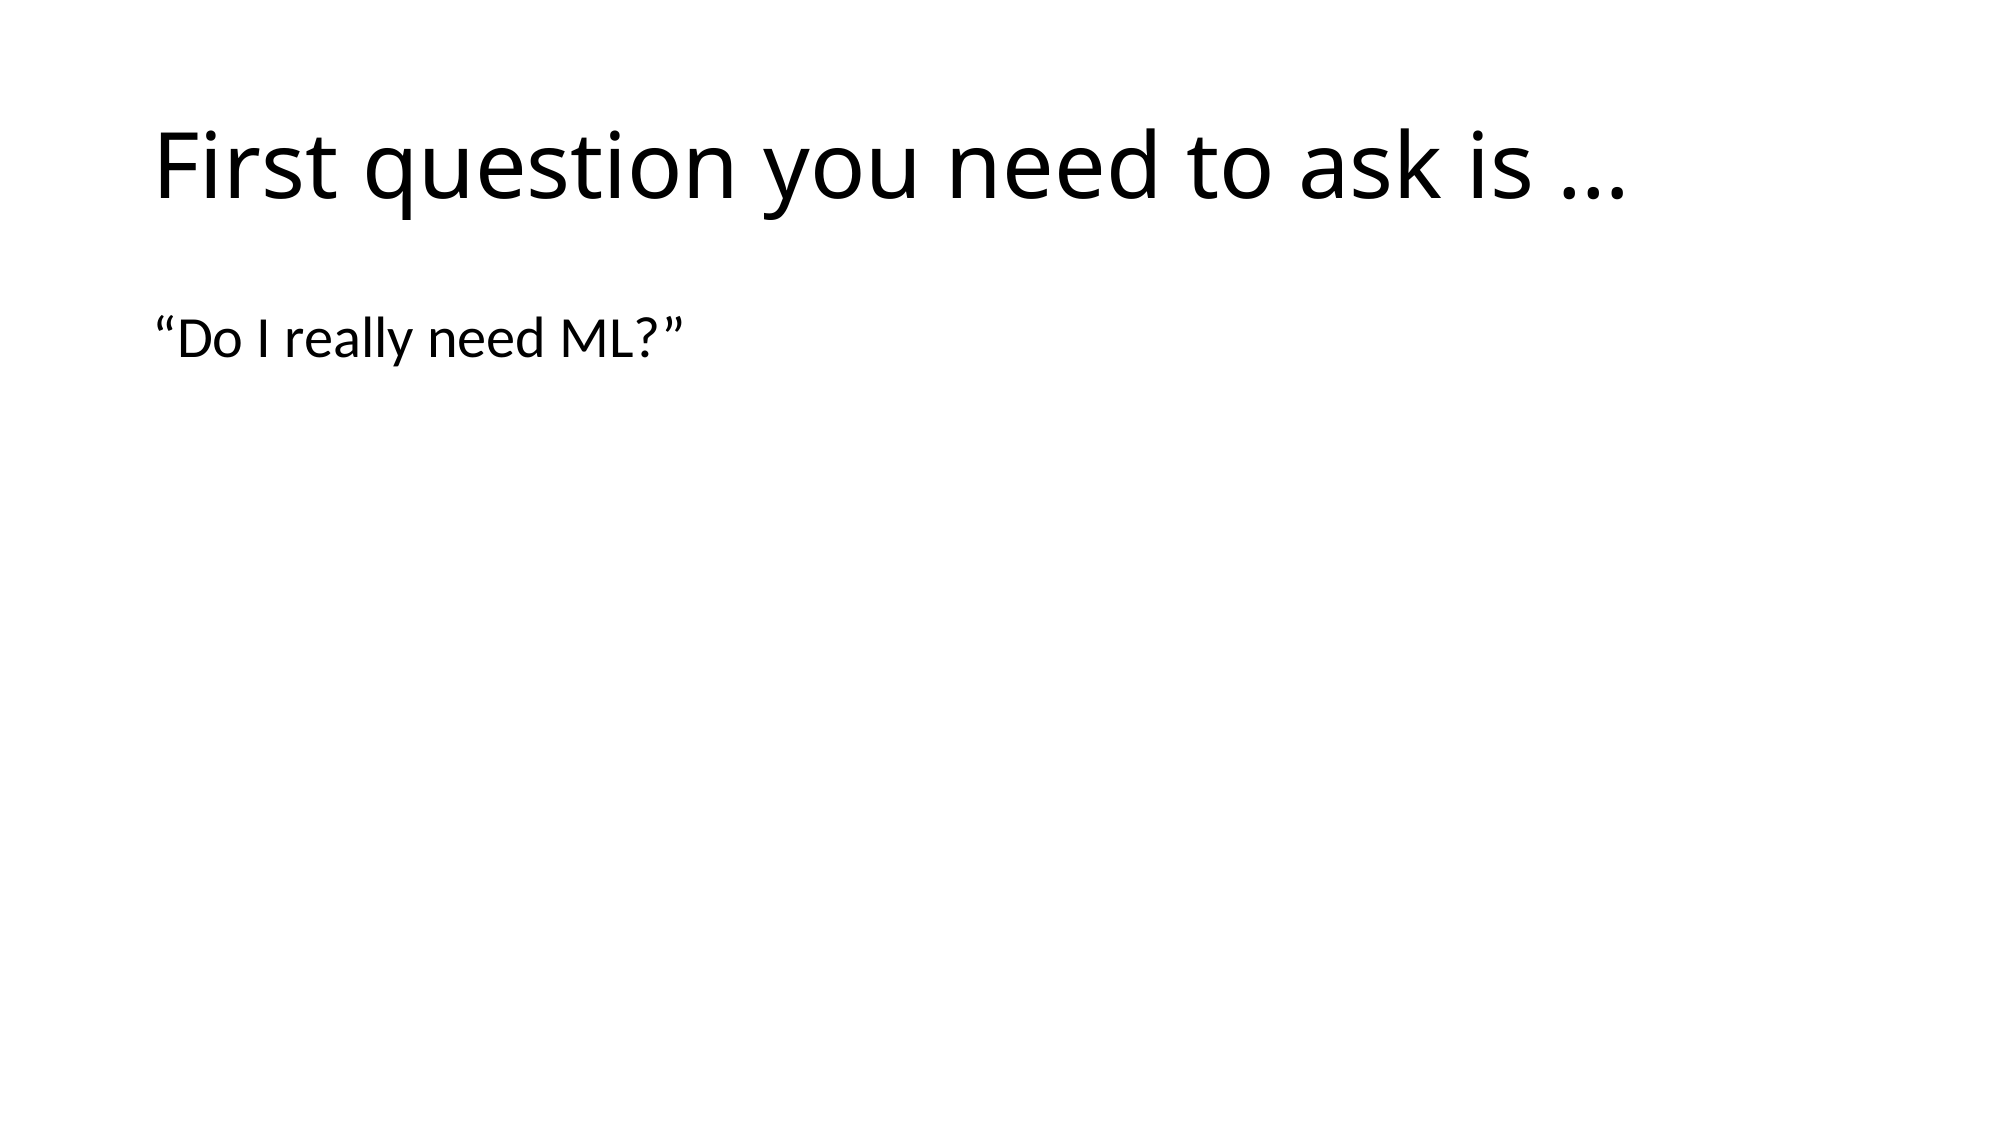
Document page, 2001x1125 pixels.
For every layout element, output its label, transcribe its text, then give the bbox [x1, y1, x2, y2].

list “Do I really need ML?” [137, 299, 1863, 1014]
title First question you need to ask is … [137, 59, 1863, 278]
